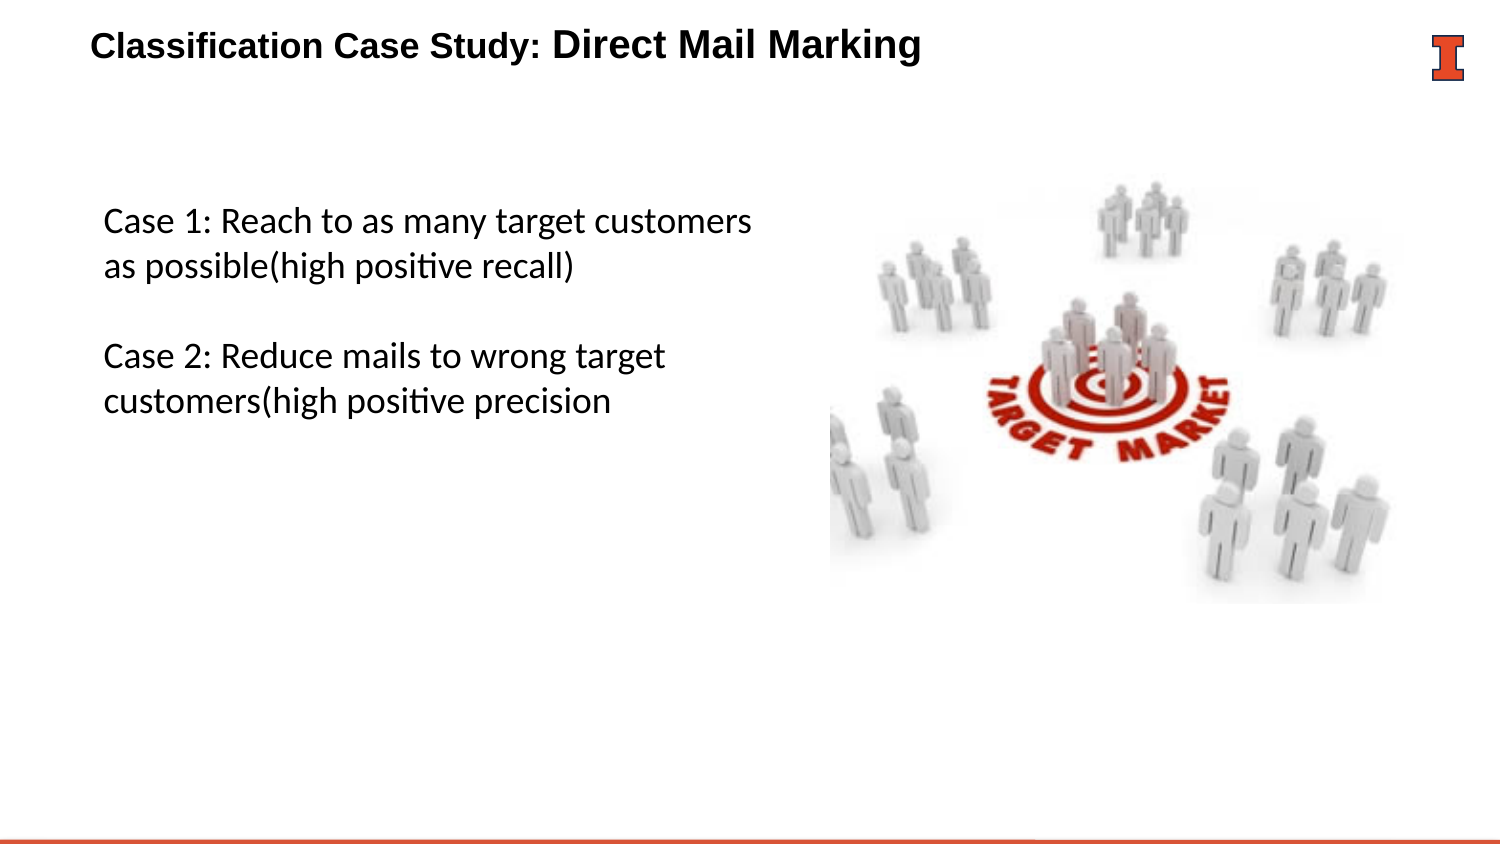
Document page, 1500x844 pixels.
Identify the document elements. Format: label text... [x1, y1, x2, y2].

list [830, 173, 1404, 604]
title Classification Case Study: Direct Mail Marking [75, 10, 1404, 119]
picture [1432, 35, 1464, 81]
text_box Case 1: Reach to as many target customers as possible(high positive recall) Case 2: Reduce mails to wrong target customers(high positive precision [88, 188, 794, 429]
